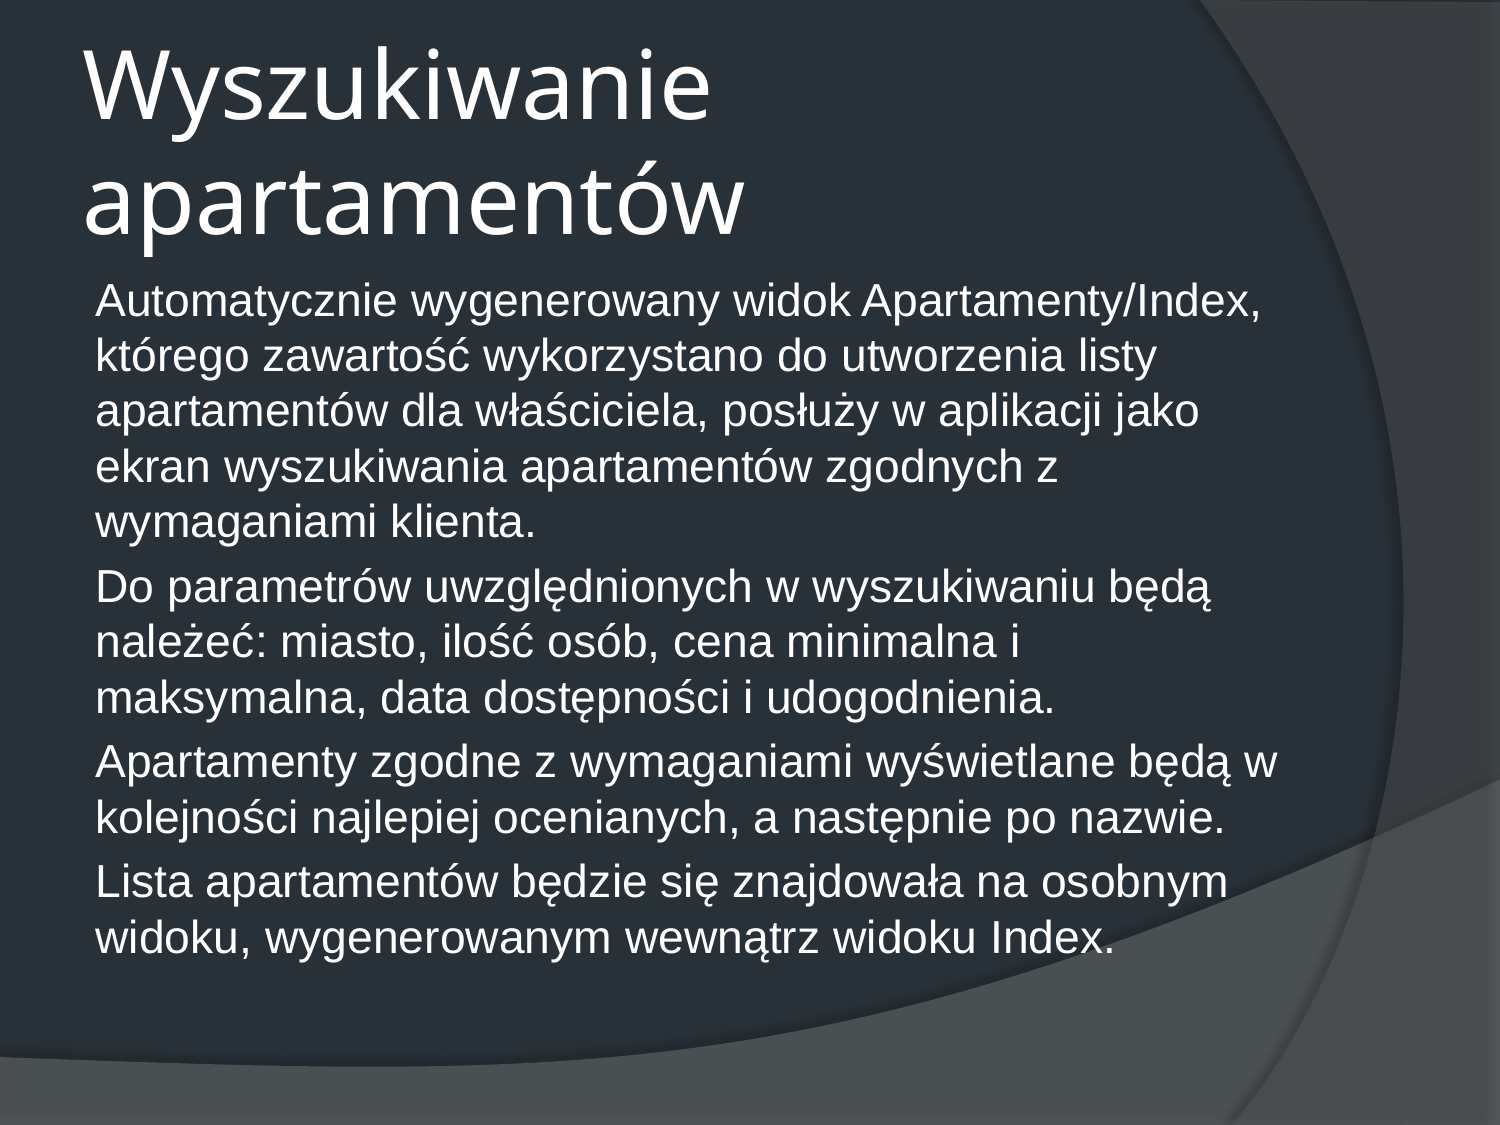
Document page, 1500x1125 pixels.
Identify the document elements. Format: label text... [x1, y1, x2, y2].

title Wyszukiwanie apartamentów [75, 45, 1300, 233]
list Automatycznie wygenerowany widok Apartamenty/Index, którego zawartość wykorzystano do utworzenia listy apartamentów dla właściciela, posłuży w aplikacji jako ekran wyszukiwania apartamentów zgodnych z wymaganiami klienta. Do parametrów uwzględnionych w wyszukiwaniu będą należeć: miasto, ilość osób, cena minimalna i maksymalna, data dostępności i udogodnienia. Apartamenty zgodne z wymaganiami wyświetlane będą w kolejności najlepiej ocenianych, a następnie po nazwie. Lista apartamentów będzie się znajdowała na osobnym widoku, wygenerowanym wewnątrz widoku Index. [75, 262, 1300, 1005]
